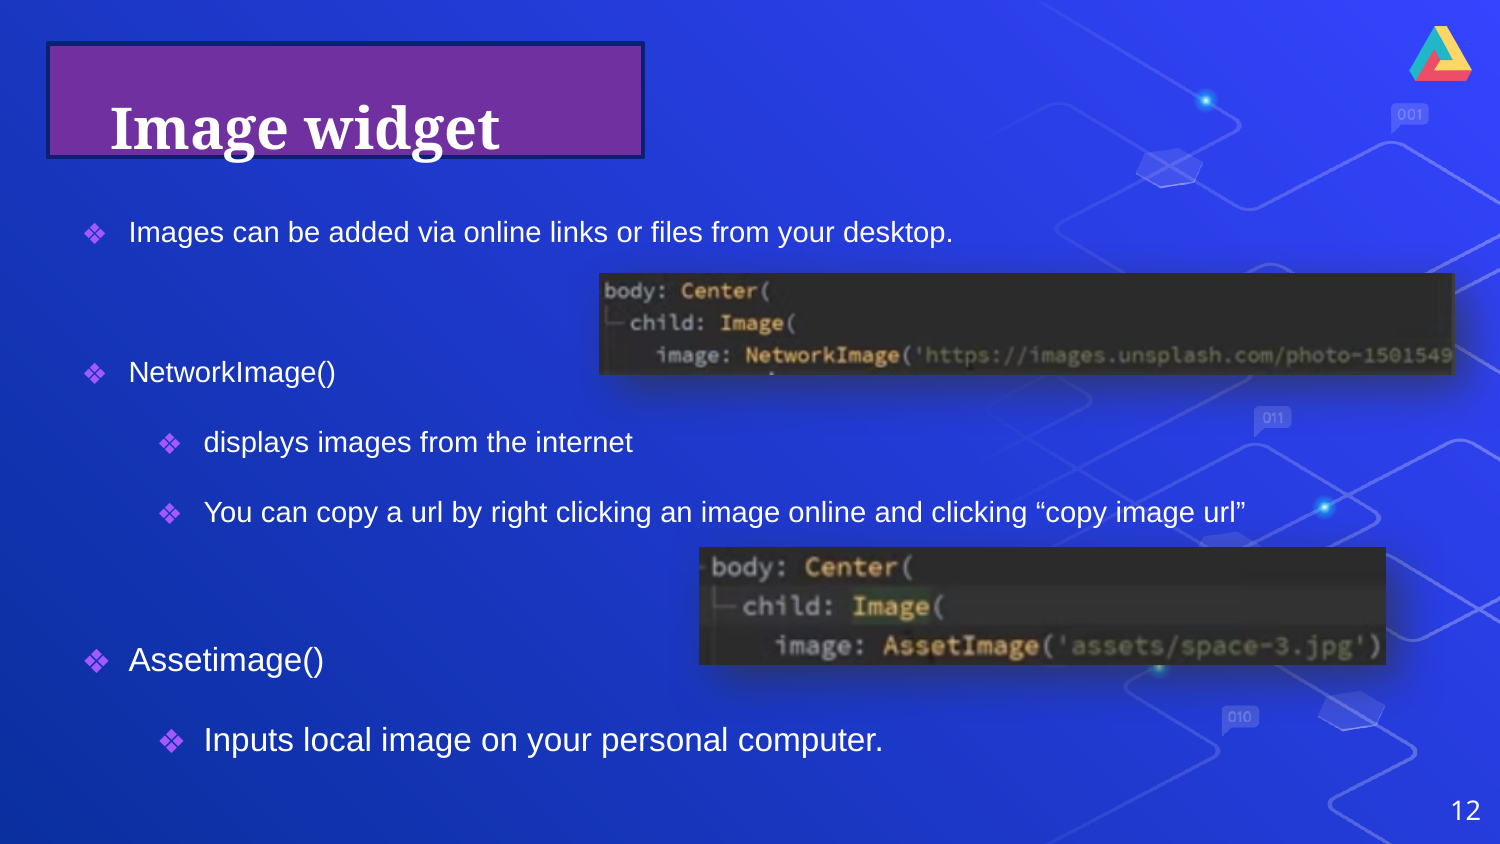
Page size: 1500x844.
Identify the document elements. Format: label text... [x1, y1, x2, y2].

slide_number 12 [1391, 779, 1482, 844]
picture [0, 0, 1500, 844]
text_box [537, 43, 644, 158]
list Images can be added via online links or files from your desktop. NetworkImage() displays images from the internet You can copy a url by right clicking an image online and clicking “copy image url” Assetimage() Inputs local image on your personal computer. [6, 178, 1393, 715]
title Image widget [110, 20, 537, 161]
text_box [47, 43, 110, 158]
